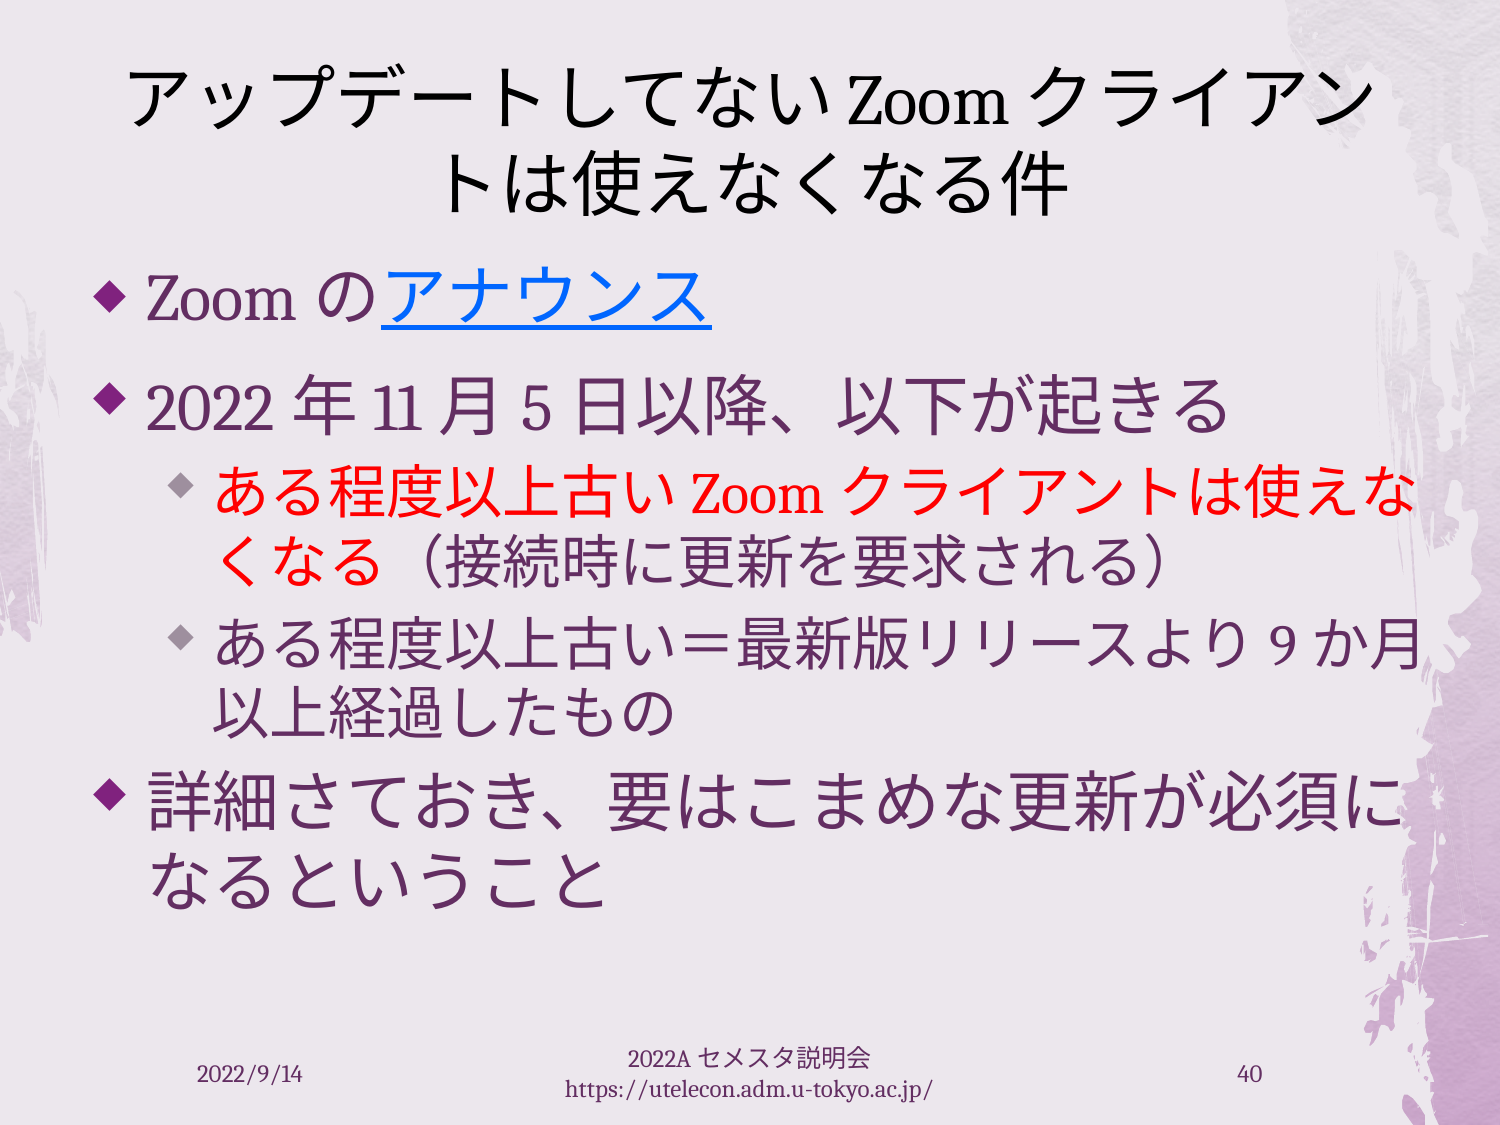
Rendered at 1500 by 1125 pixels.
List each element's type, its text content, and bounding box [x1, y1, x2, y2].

list Zoomのアナウンス 2022年11月5日以降、以下が起きる ある程度以上古いZoomクライアントは使えなくなる（接続時に更新を要求される） ある程度以上古い＝最新版リリースより9か月以上経過したもの 詳細さておき、要はこまめな更新が必須になるということ [75, 246, 1447, 989]
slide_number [75, 1042, 425, 1103]
footer 2022Aセメスタ説明会 https://utelecon.adm.u-tokyo.ac.jp/ [512, 1042, 988, 1103]
slide_number 40 [1074, 1042, 1425, 1103]
title アップデートしてないZoomクライアントは使えなくなる件 [75, 45, 1425, 233]
